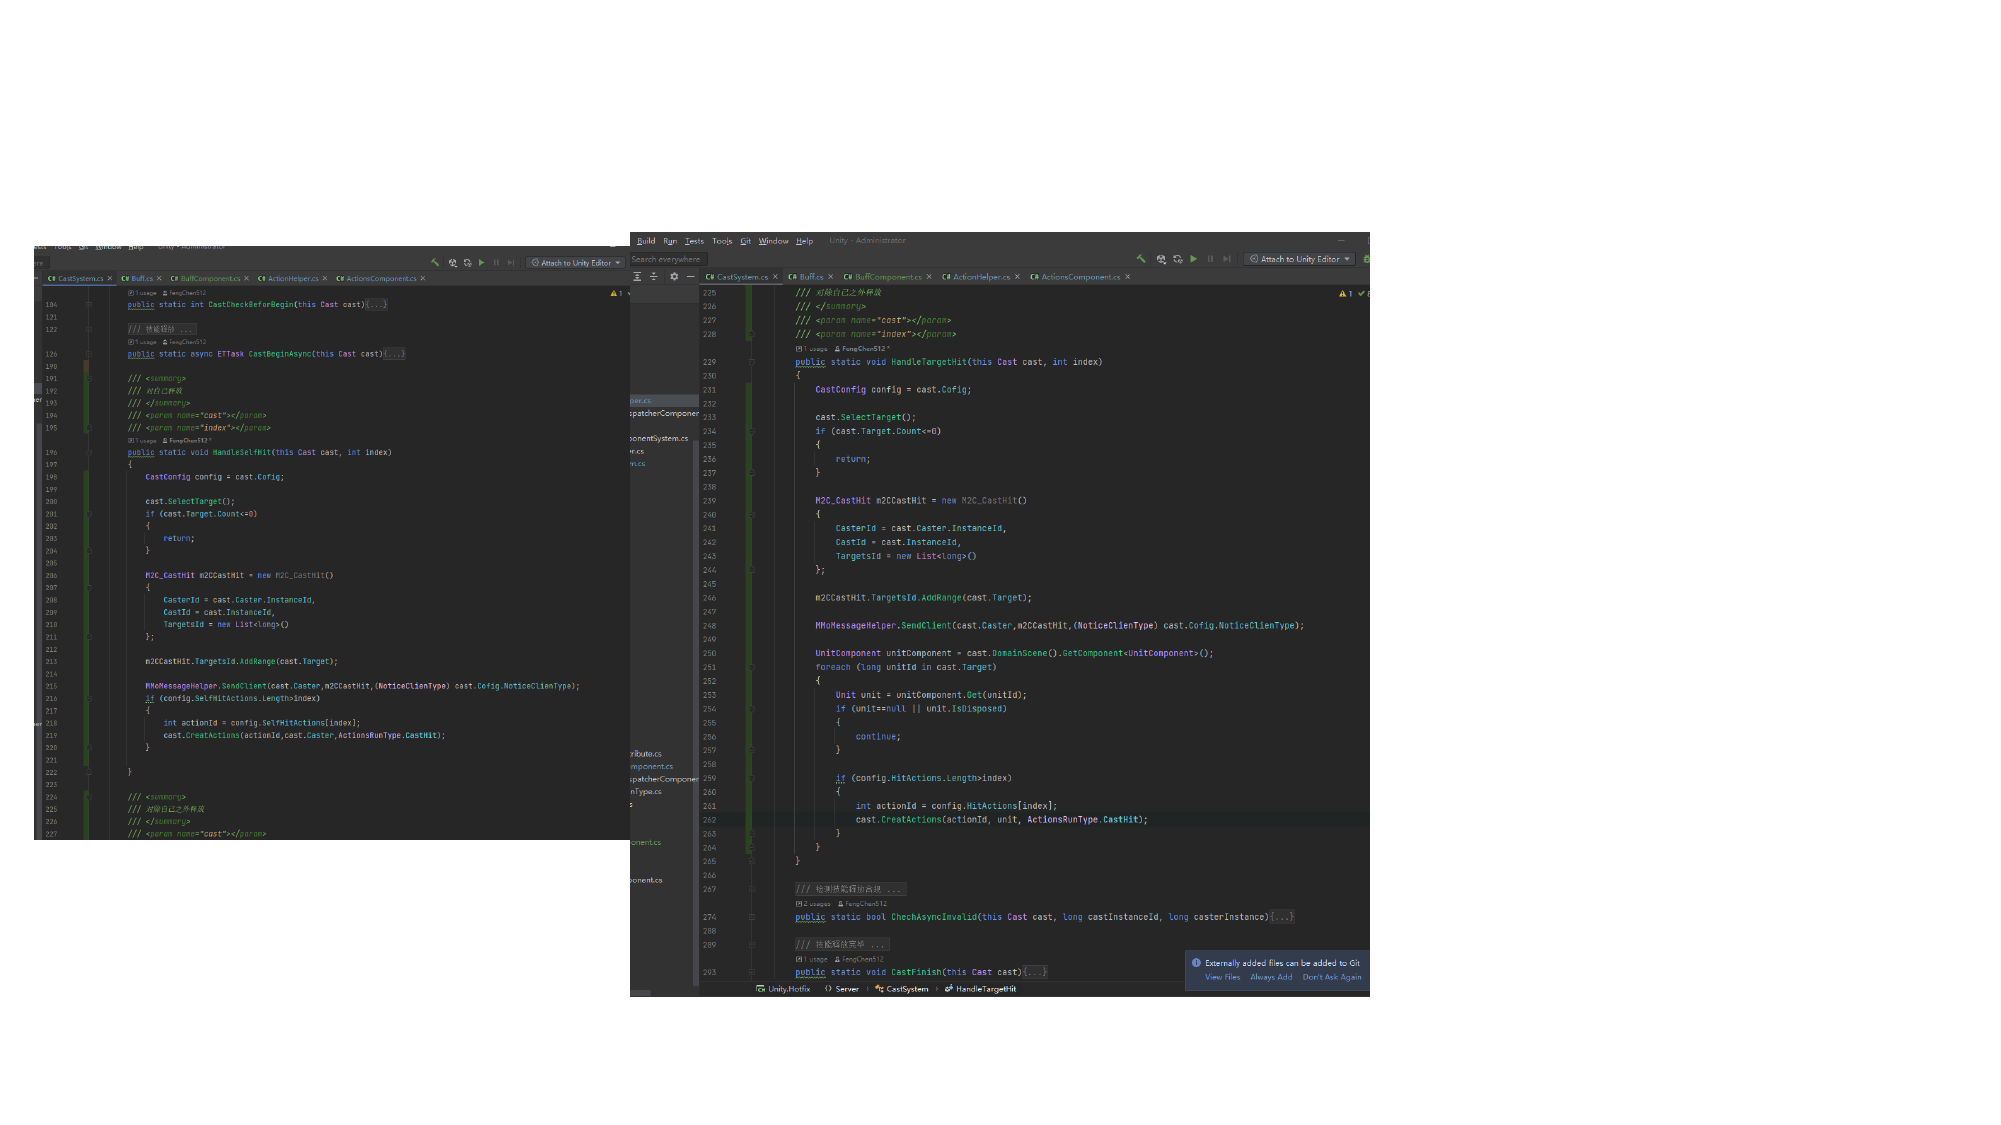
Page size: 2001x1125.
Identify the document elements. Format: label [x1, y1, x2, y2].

list [34, 246, 629, 841]
picture [629, 231, 1371, 997]
